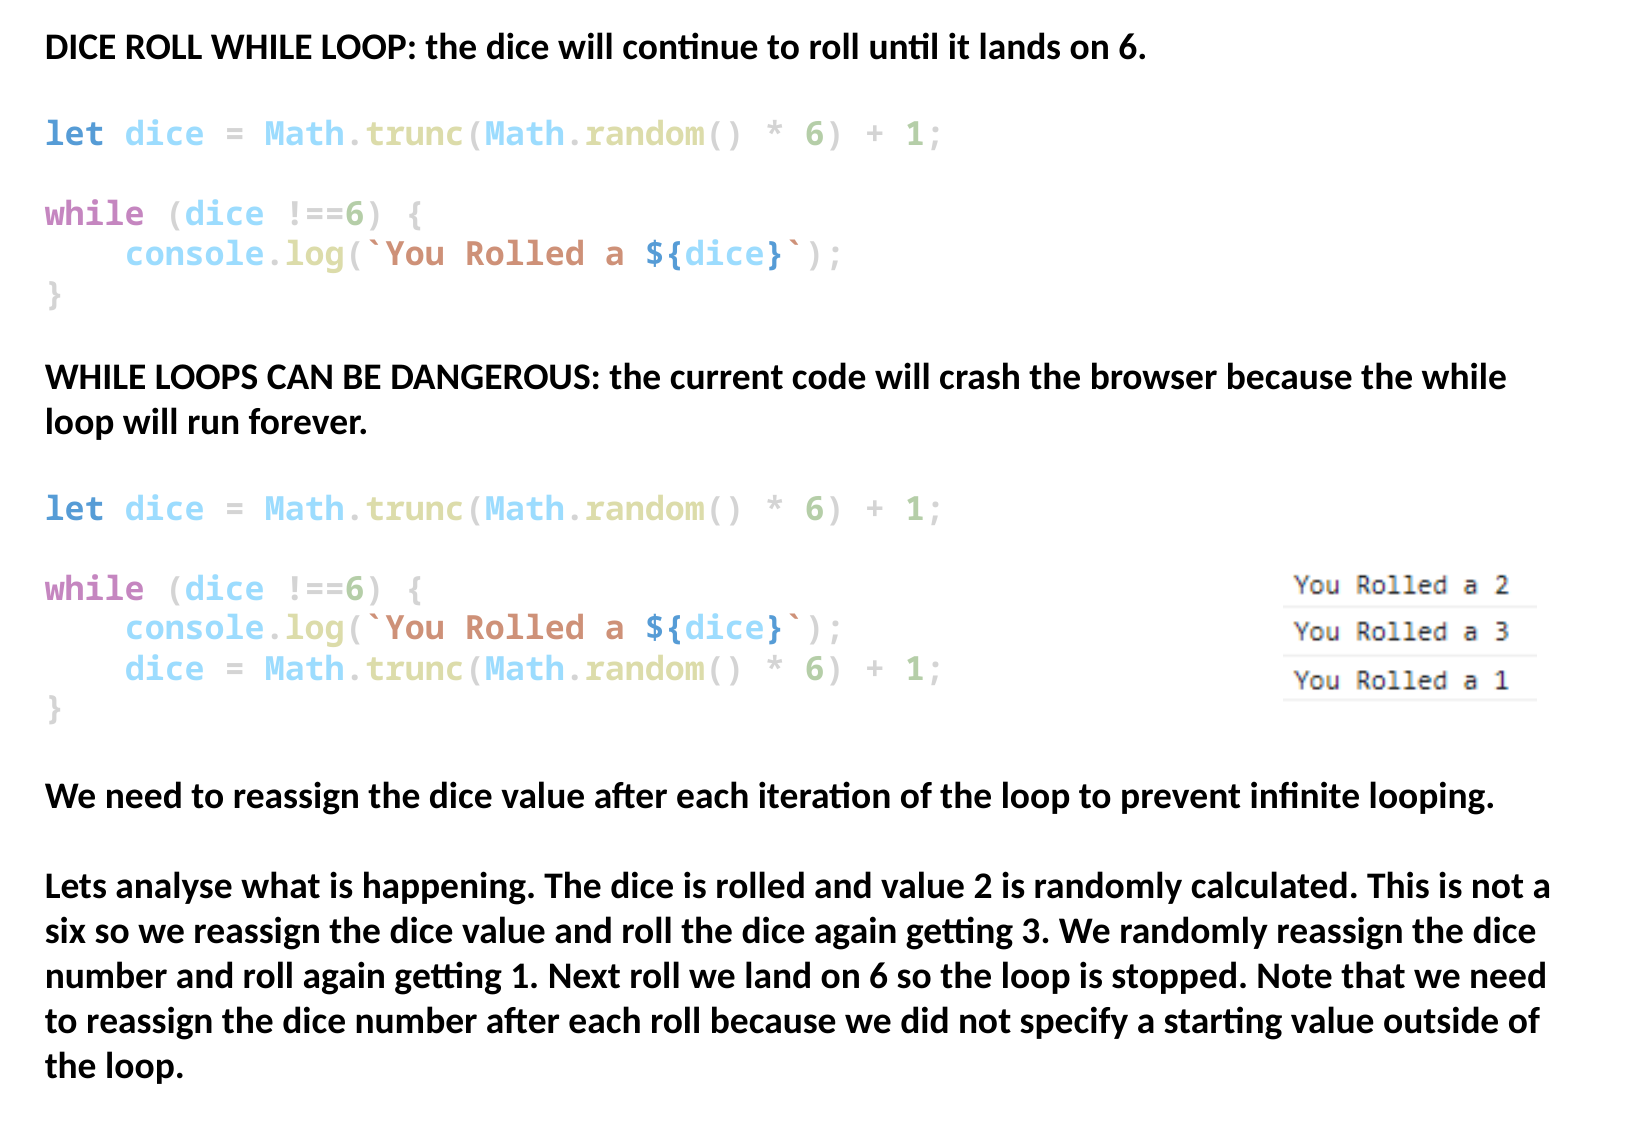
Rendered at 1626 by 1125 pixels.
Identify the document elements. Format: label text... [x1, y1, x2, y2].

text_box DICE ROLL WHILE LOOP: the dice will continue to roll until it lands on 6. let dice = Math.trunc(Math.random() * 6) + 1; while (dice !==6) { console.log(`You Rolled a ${dice}`); } WHILE LOOPS CAN BE DANGEROUS: the current code will crash the browser because the while loop will run forever. let dice = Math.trunc(Math.random() * 6) + 1; while (dice !==6) { console.log(`You Rolled a ${dice}`); dice = Math.trunc(Math.random() * 6) + 1; } We need to reassign the dice value after each iteration of the loop to prevent infinite looping. Lets analyse what is happening. The dice is rolled and value 2 is randomly calculated. This is not a six so we reassign the dice value and roll the dice again getting 3. We randomly reassign the dice number and roll again getting 1. Next roll we land on 6 so the loop is stopped. Note that we need to reassign the dice number after each roll because we did not specify a starting value outside of the loop. [30, 15, 1599, 1094]
picture [1283, 562, 1537, 711]
